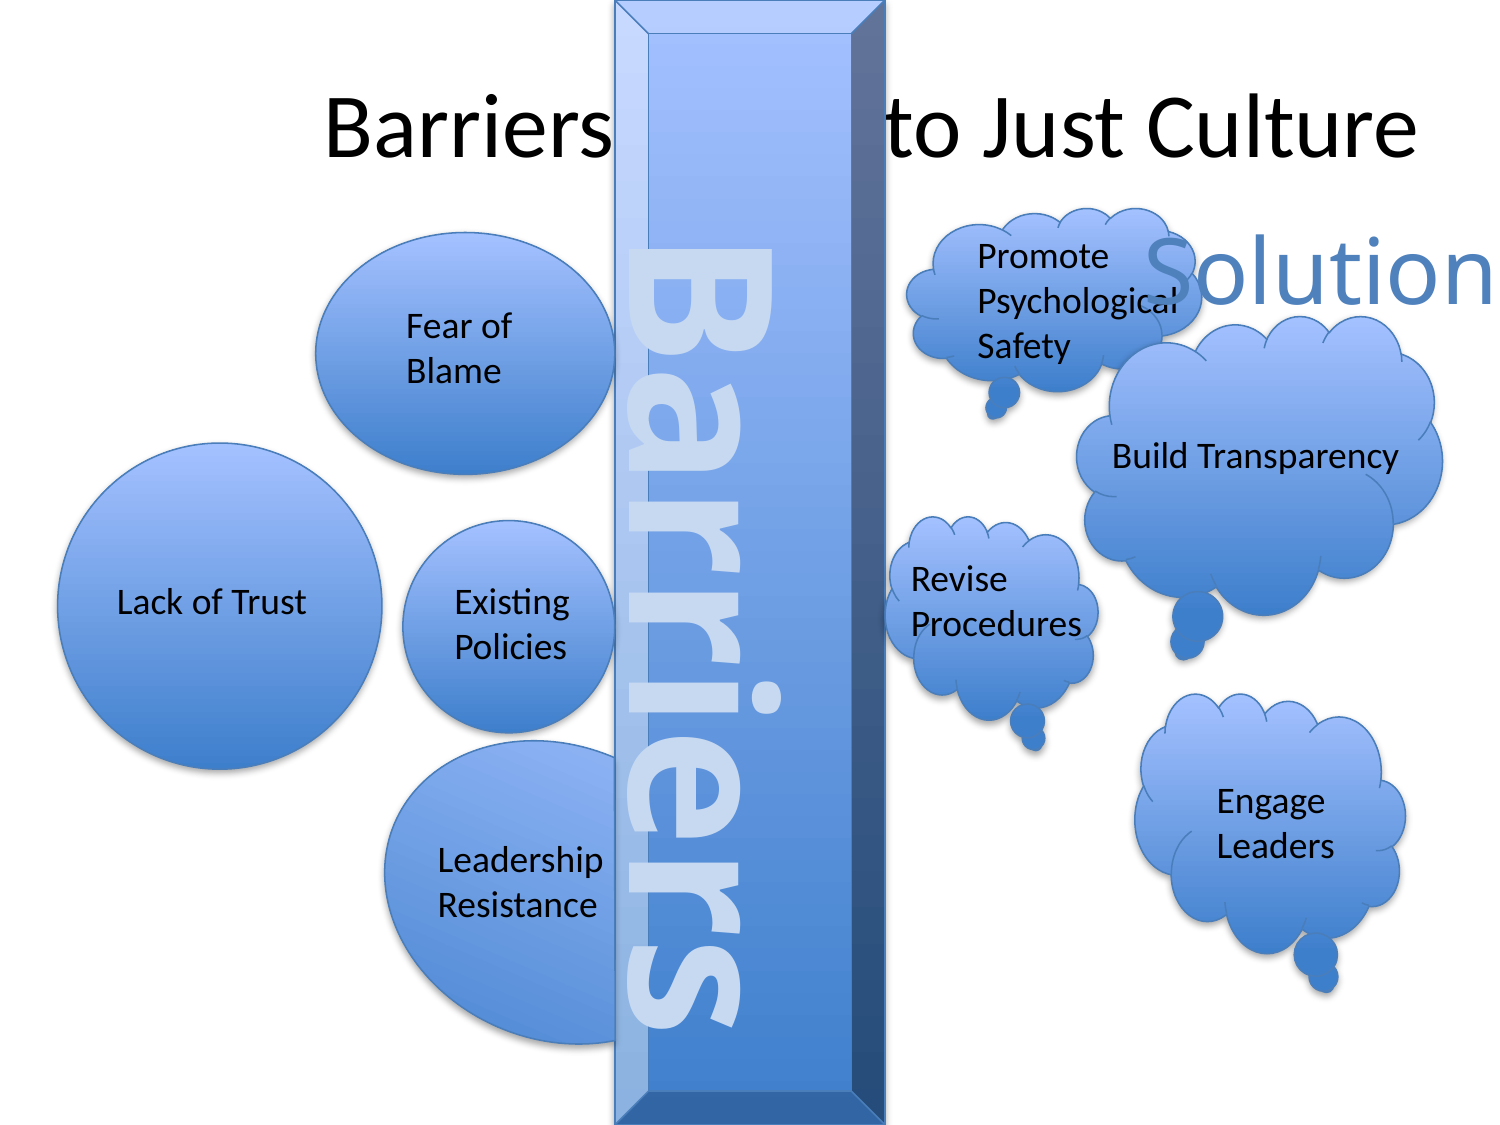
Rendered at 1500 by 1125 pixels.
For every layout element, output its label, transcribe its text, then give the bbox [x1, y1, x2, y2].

text_box Build Transparency [1097, 423, 1463, 484]
text_box [56, 442, 383, 770]
text_box Solutions [1128, 205, 1500, 331]
text_box Lack of Trust [102, 569, 337, 630]
text_box [905, 226, 1098, 420]
text_box [402, 519, 582, 734]
text_box [614, 0, 886, 1125]
text_box Barriers [582, 216, 838, 1053]
text_box [1075, 331, 1440, 661]
text_box Leadership Resistance [423, 827, 582, 933]
title Barriers to Just Culture [187, 27, 609, 215]
text_box Engage Leaders [1201, 769, 1405, 874]
text_box Fear of Blame [391, 293, 554, 399]
text_box Revise Procedures [896, 546, 1109, 652]
text_box Promote Psychological Safety [962, 223, 1197, 374]
text_box [1134, 693, 1401, 994]
text_box [884, 552, 896, 649]
text_box [899, 652, 1095, 752]
text_box [383, 739, 582, 1045]
text_box [901, 516, 1070, 546]
text_box [1007, 207, 1128, 223]
text_box Existing Policies [439, 569, 582, 675]
text_box [314, 231, 582, 476]
title Barriers to Just Culture [891, 27, 1500, 215]
